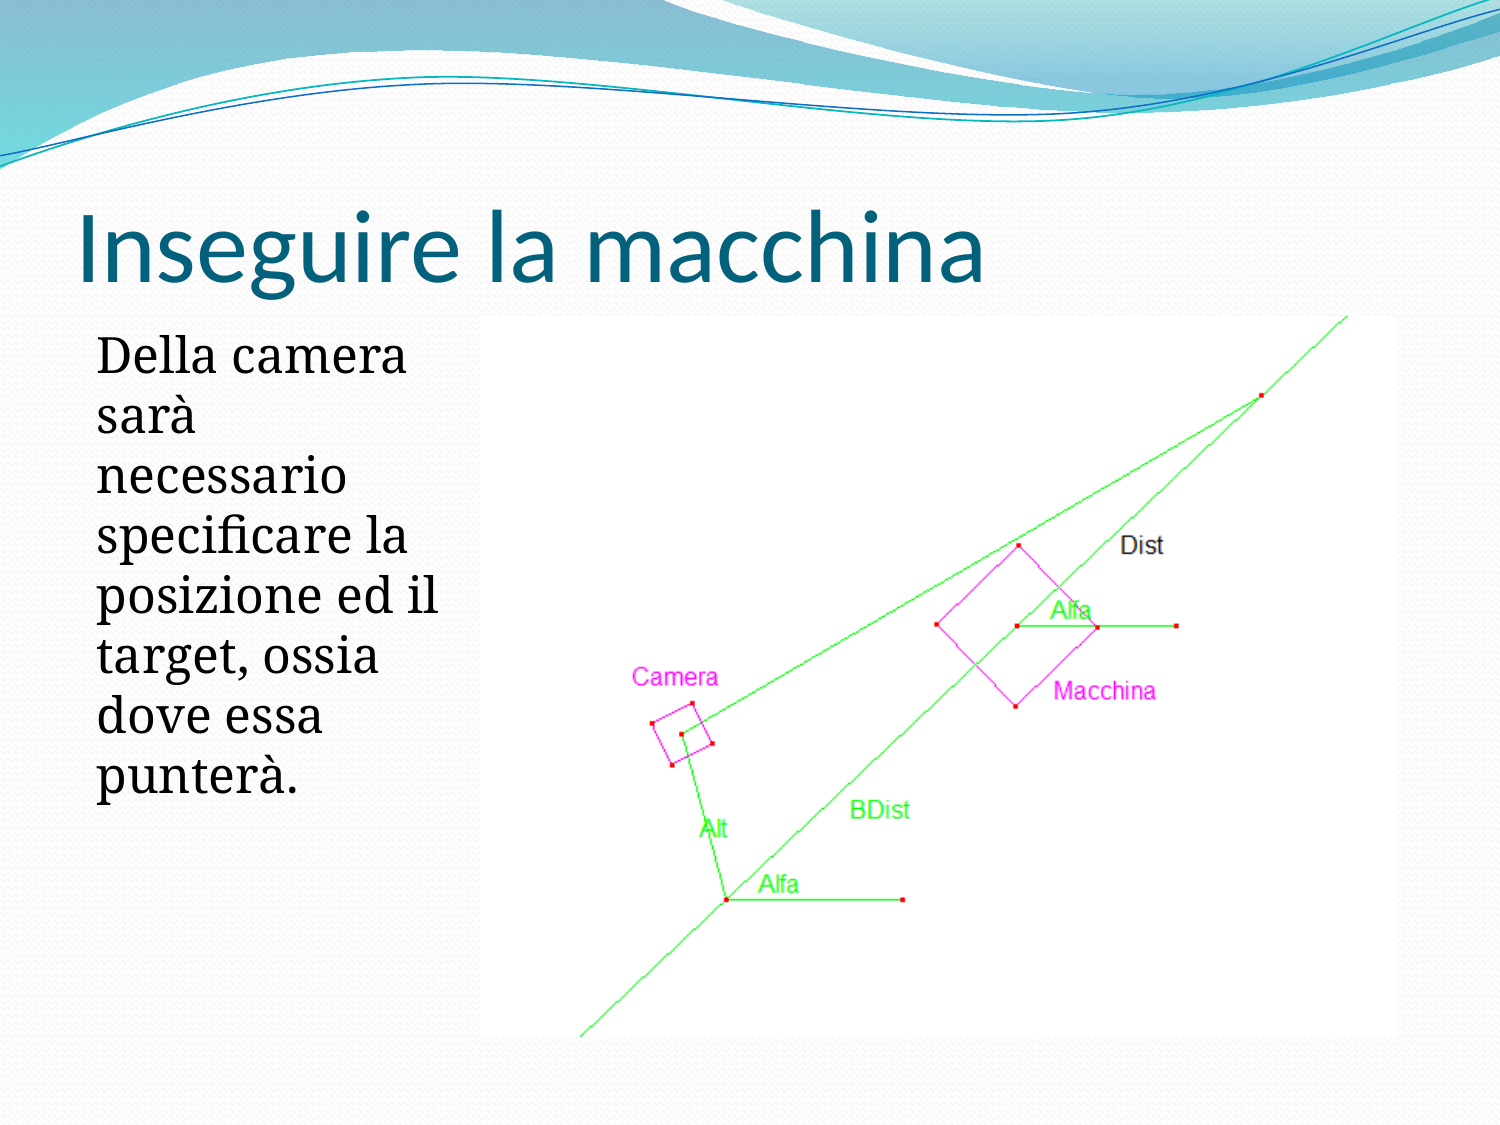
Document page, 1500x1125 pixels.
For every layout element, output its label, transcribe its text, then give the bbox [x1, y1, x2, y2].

text_box Della camera sarà necessario specificare la posizione ed il target, ossia dove essa punterà. [81, 316, 469, 812]
title Inseguire la macchina [75, 115, 1425, 303]
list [480, 316, 1397, 1037]
